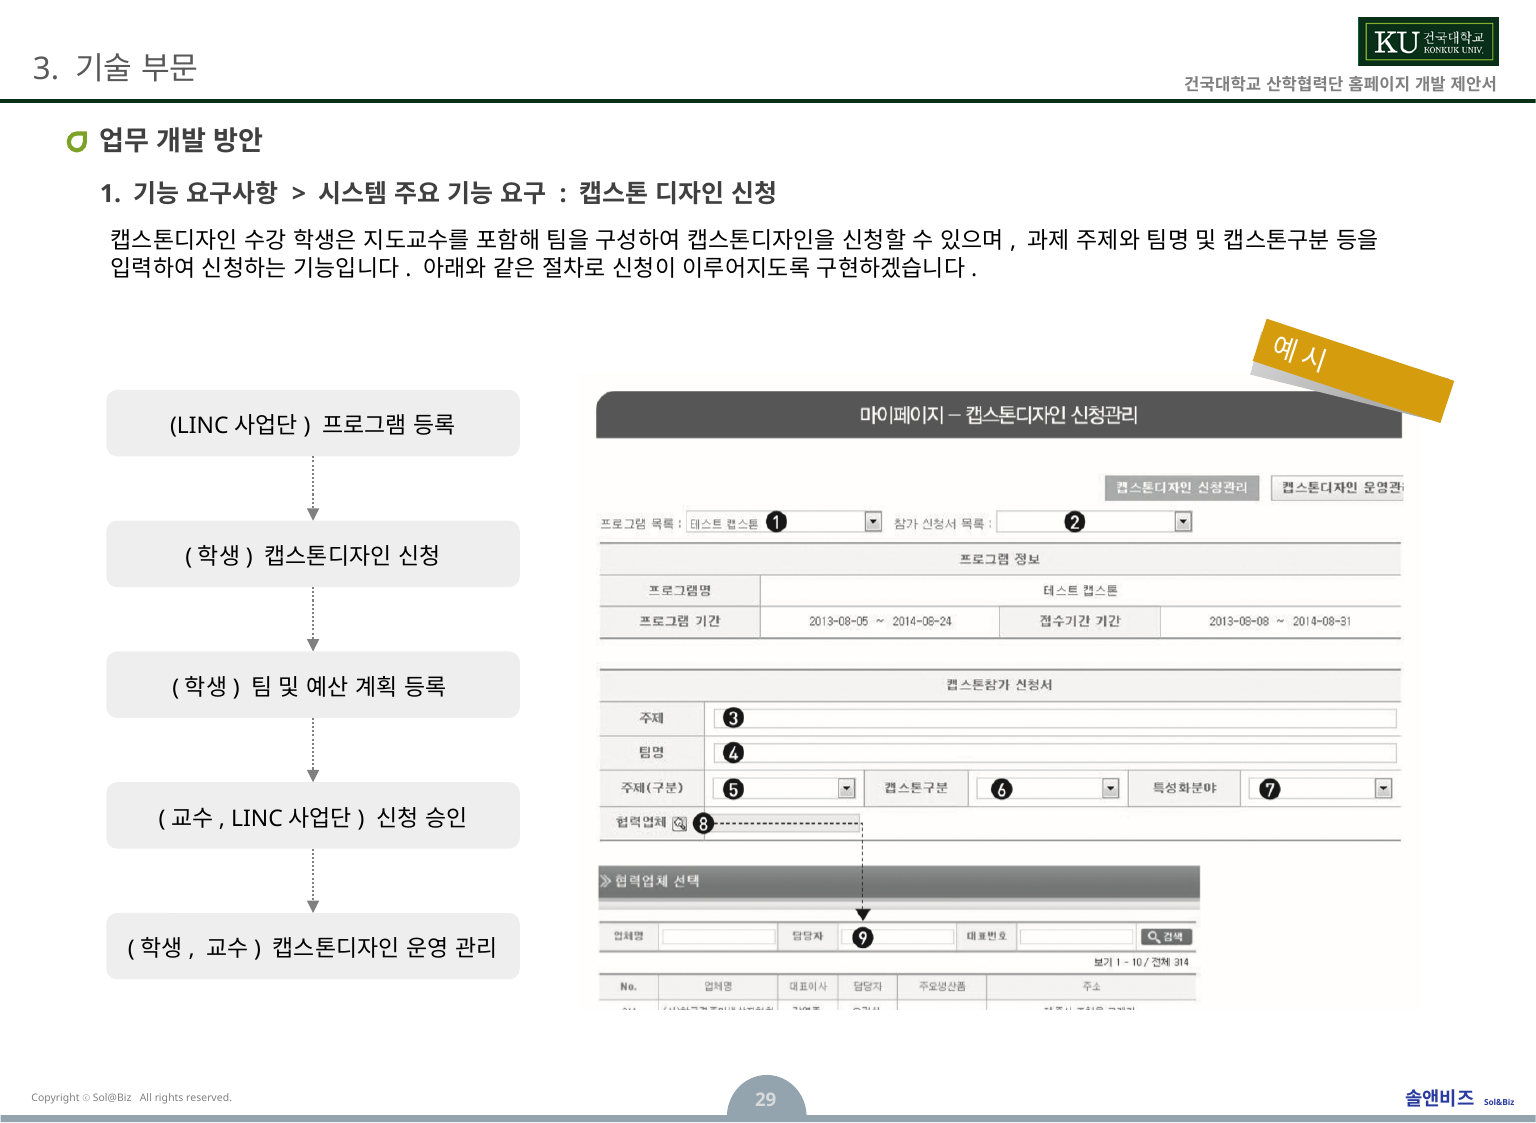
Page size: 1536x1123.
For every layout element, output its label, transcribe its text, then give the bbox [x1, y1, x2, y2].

title 업무 개발 방안 [99, 123, 1534, 157]
text_box 캡스톤디자인 수강 학생은 지도교수를 포함해 팀을 구성하여 캡스톤디자인을 신청할 수 있으며, 과제 주제와 팀명 및 캡스톤구분 등을 입력하여 신청하는 기능입니다. 아래와 같은 절차로 신청이 이루어지도록 구현하겠습니다. [95, 218, 1485, 334]
text_box (학생) 팀 및 예산 계획 등록 [106, 651, 520, 718]
picture [1358, 17, 1499, 66]
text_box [1252, 348, 1453, 400]
text_box (LINC사업단) 프로그램 등록 [106, 389, 520, 457]
text_box (학생) 캡스톤디자인 신청 [106, 520, 520, 588]
text_box 1. 기능 요구사항 > 시스템 주요 기능 요구 : 캡스톤 디자인 신청 [100, 177, 861, 208]
text_box (교수, LINC사업단) 신청 승인 [106, 782, 520, 849]
text_box (학생, 교수) 캡스톤디자인 운영 관리 [106, 912, 520, 980]
picture [578, 373, 1421, 1011]
